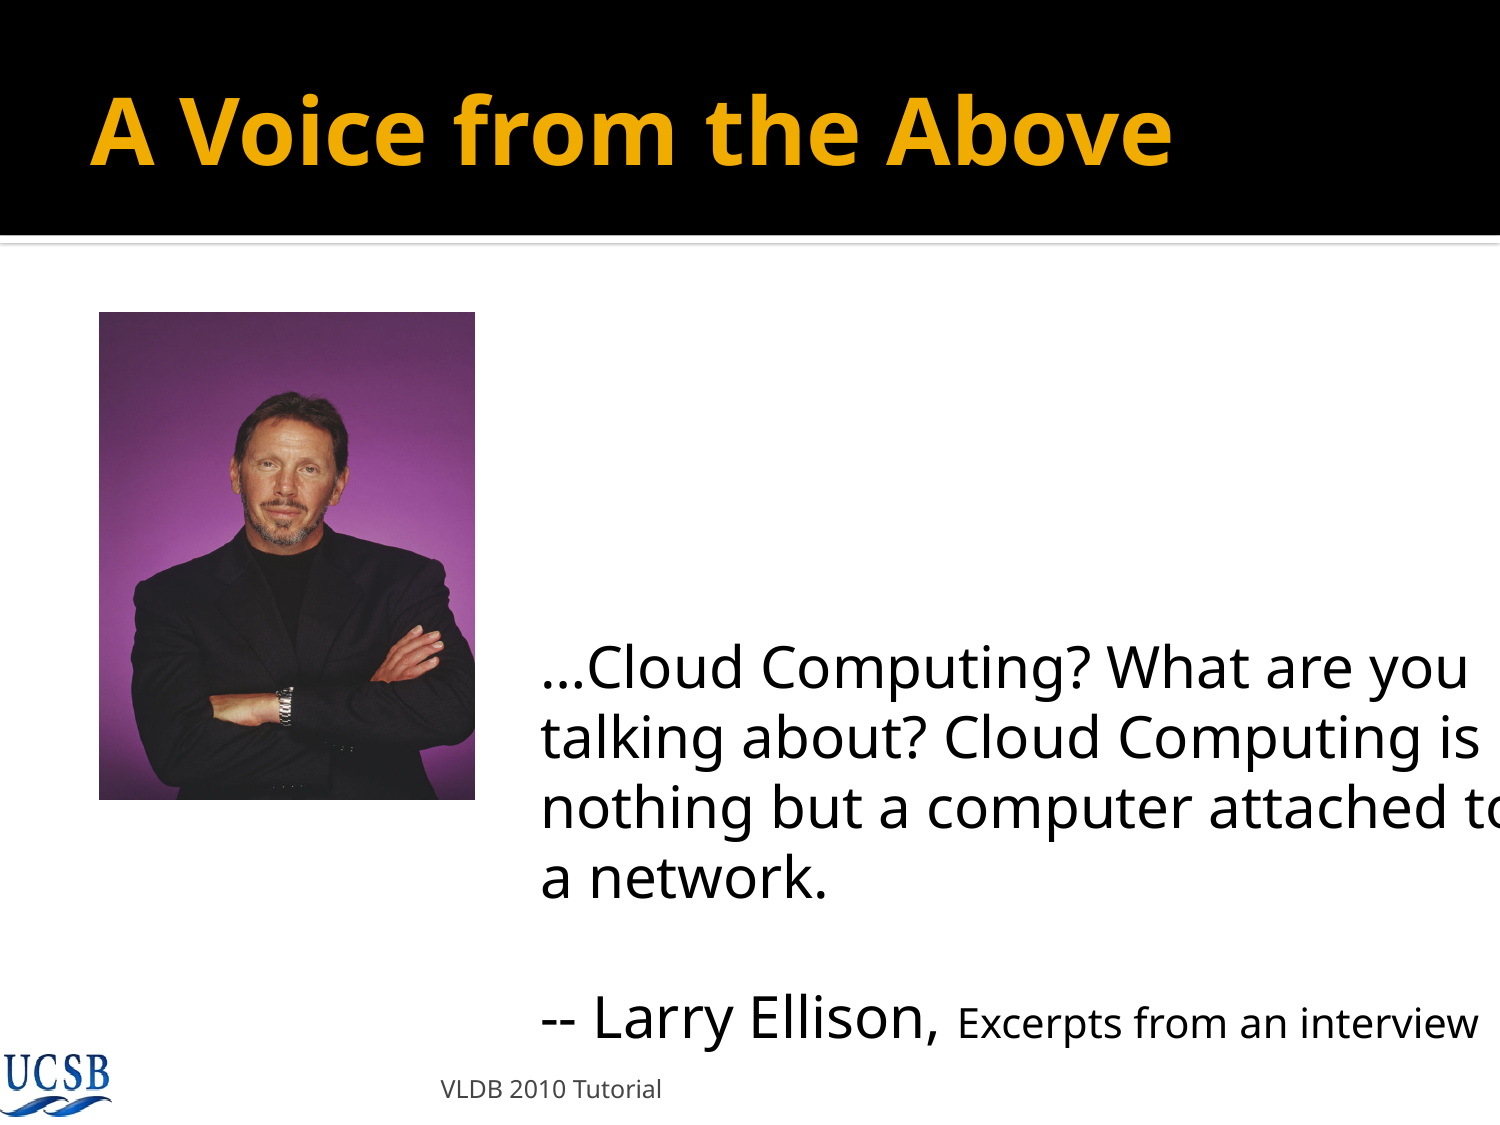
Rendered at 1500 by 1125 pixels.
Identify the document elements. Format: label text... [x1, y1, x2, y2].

footer VLDB 2010 Tutorial [433, 1062, 1337, 1108]
picture [99, 312, 475, 800]
picture [0, 1053, 113, 1117]
title A Voice from the Above [75, 24, 1425, 231]
text_box …Cloud Computing? What are you talking about? Cloud Computing is nothing but a computer attached to a network. -- Larry Ellison, Excerpts from an interview [525, 623, 1500, 1058]
